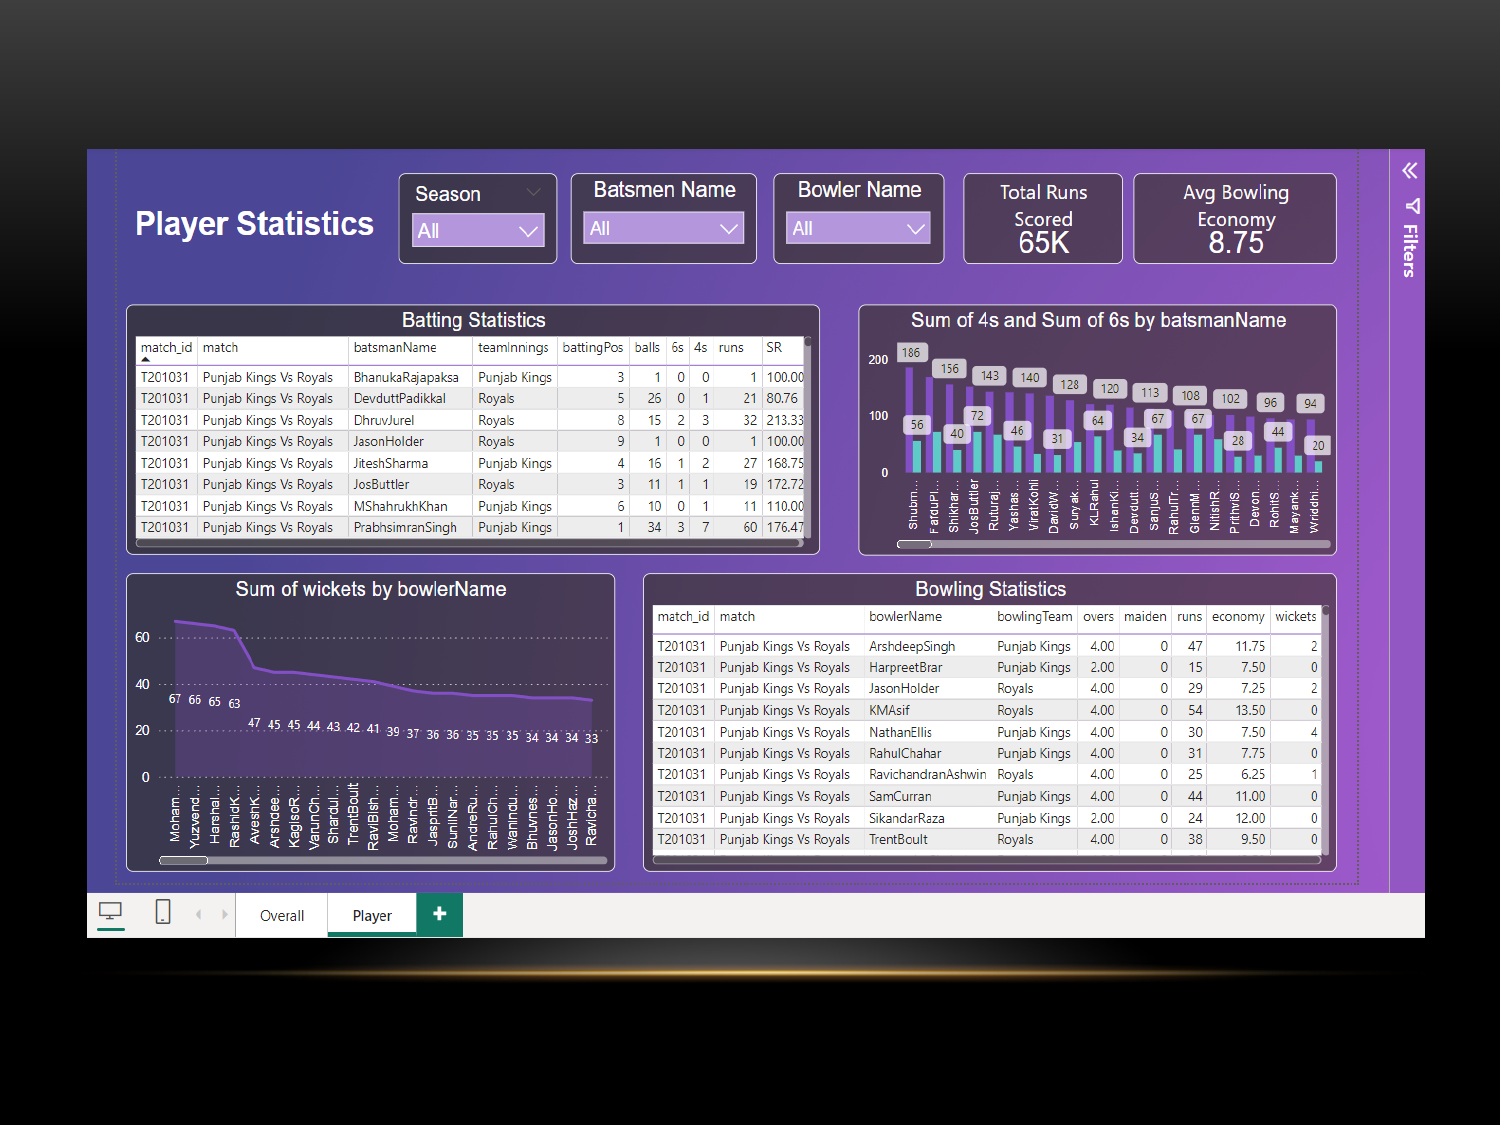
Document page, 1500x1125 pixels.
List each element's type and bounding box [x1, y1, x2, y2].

picture [0, 0, 1500, 1125]
list [87, 149, 1426, 938]
